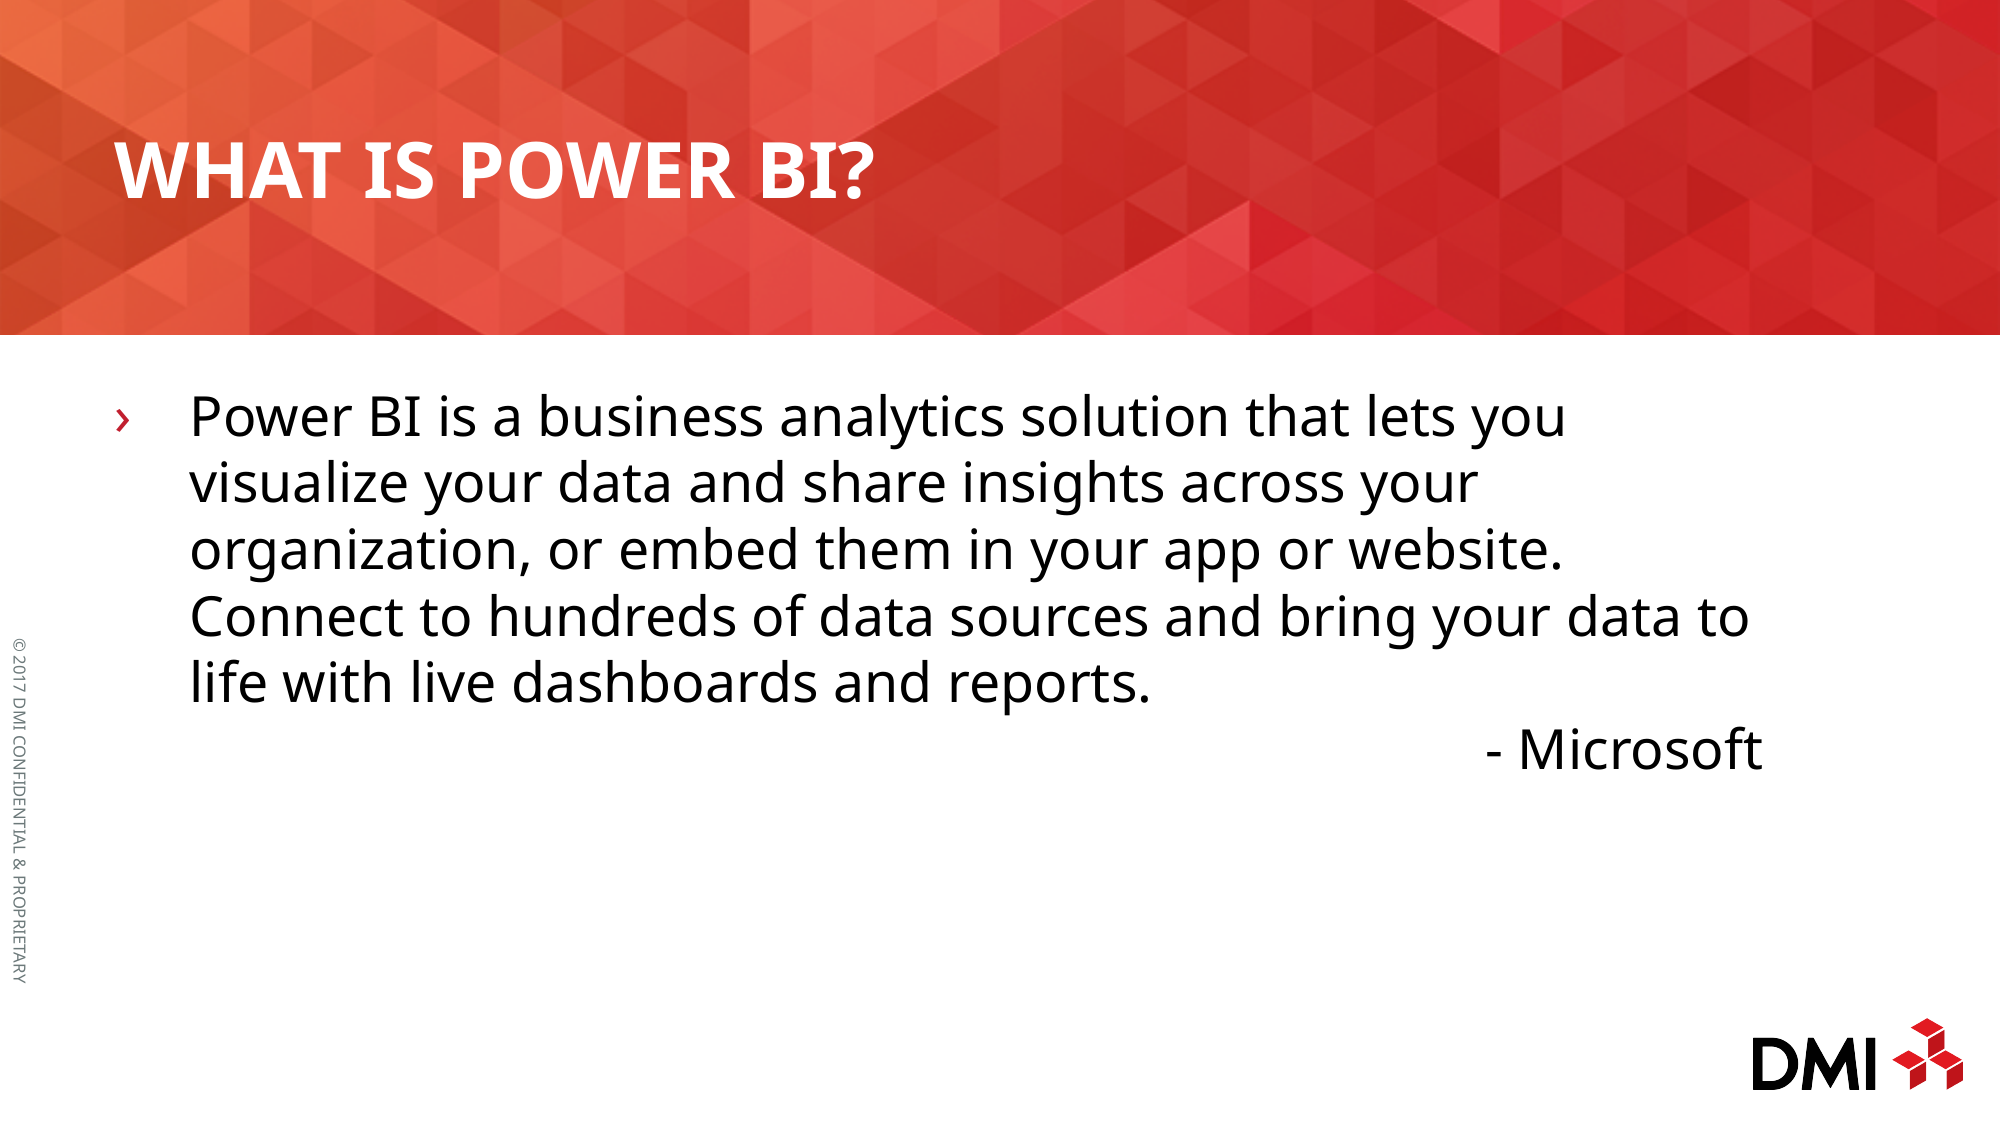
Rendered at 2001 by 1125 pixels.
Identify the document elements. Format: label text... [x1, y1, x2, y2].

picture [1753, 1018, 1963, 1090]
picture [0, 0, 2000, 335]
title What is Power BI? [99, 51, 1900, 283]
list Power BI is a business analytics solution that lets you visualize your data and share insights across your organization, or embed them in your app or website. Connect to hundreds of data sources and bring your data to life with live dashboards and reports. - Microsoft [99, 373, 1778, 1067]
